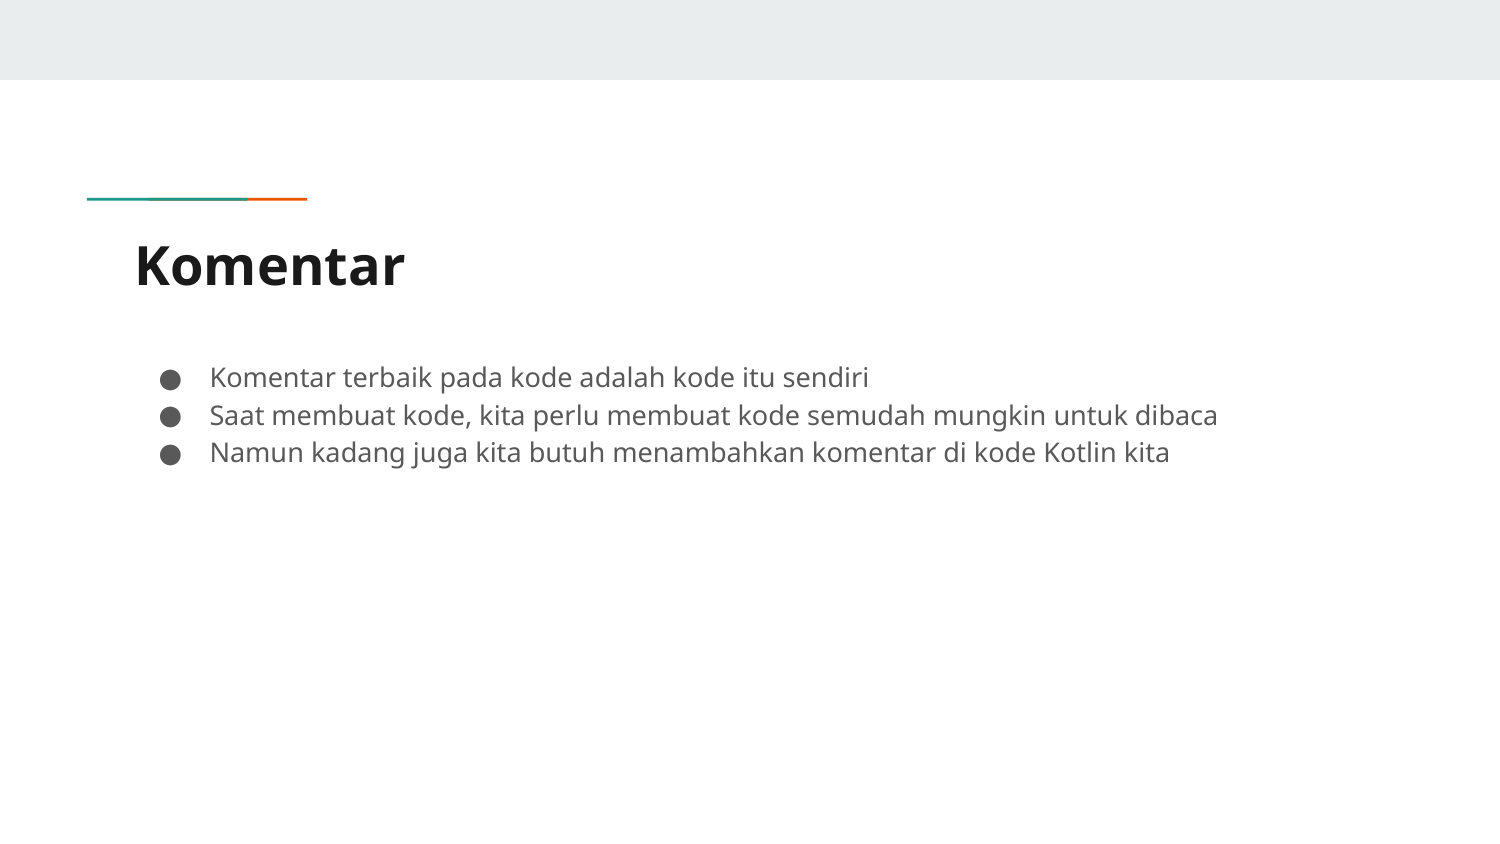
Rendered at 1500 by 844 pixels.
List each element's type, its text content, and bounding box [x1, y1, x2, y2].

list Komentar terbaik pada kode adalah kode itu sendiri Saat membuat kode, kita perlu membuat kode semudah mungkin untuk dibaca Namun kadang juga kita butuh menambahkan komentar di kode Kotlin kita [119, 341, 1381, 712]
title Komentar [119, 216, 1381, 305]
